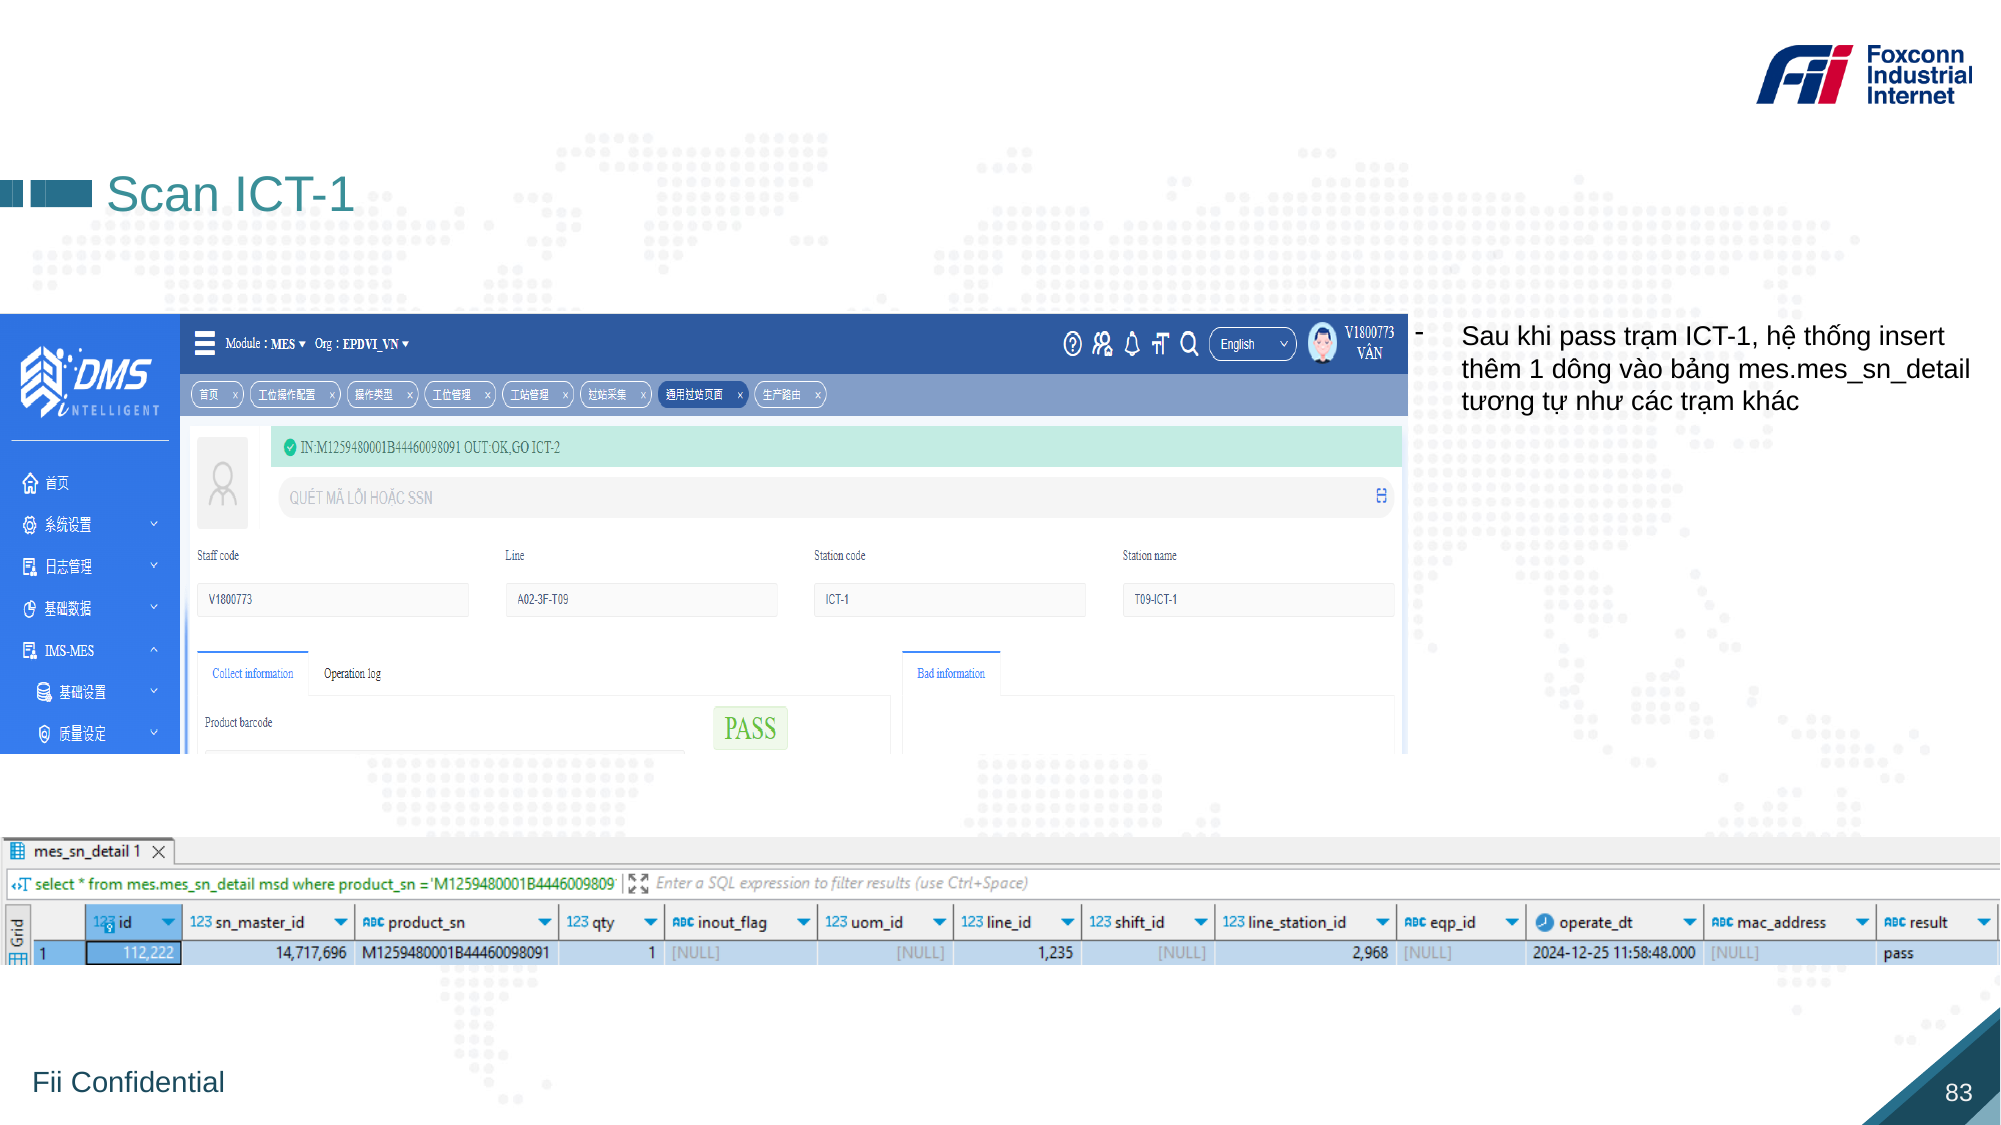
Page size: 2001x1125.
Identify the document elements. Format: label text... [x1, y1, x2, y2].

picture [0, 0, 2000, 1125]
title Scan ICT-1 [91, 160, 1694, 227]
text_box Sau khi pass trạm ICT-1, hệ thống insert thêm 1 dông vào bảng mes.mes_sn_detail tương tự như các trạm khác [1408, 311, 2000, 424]
